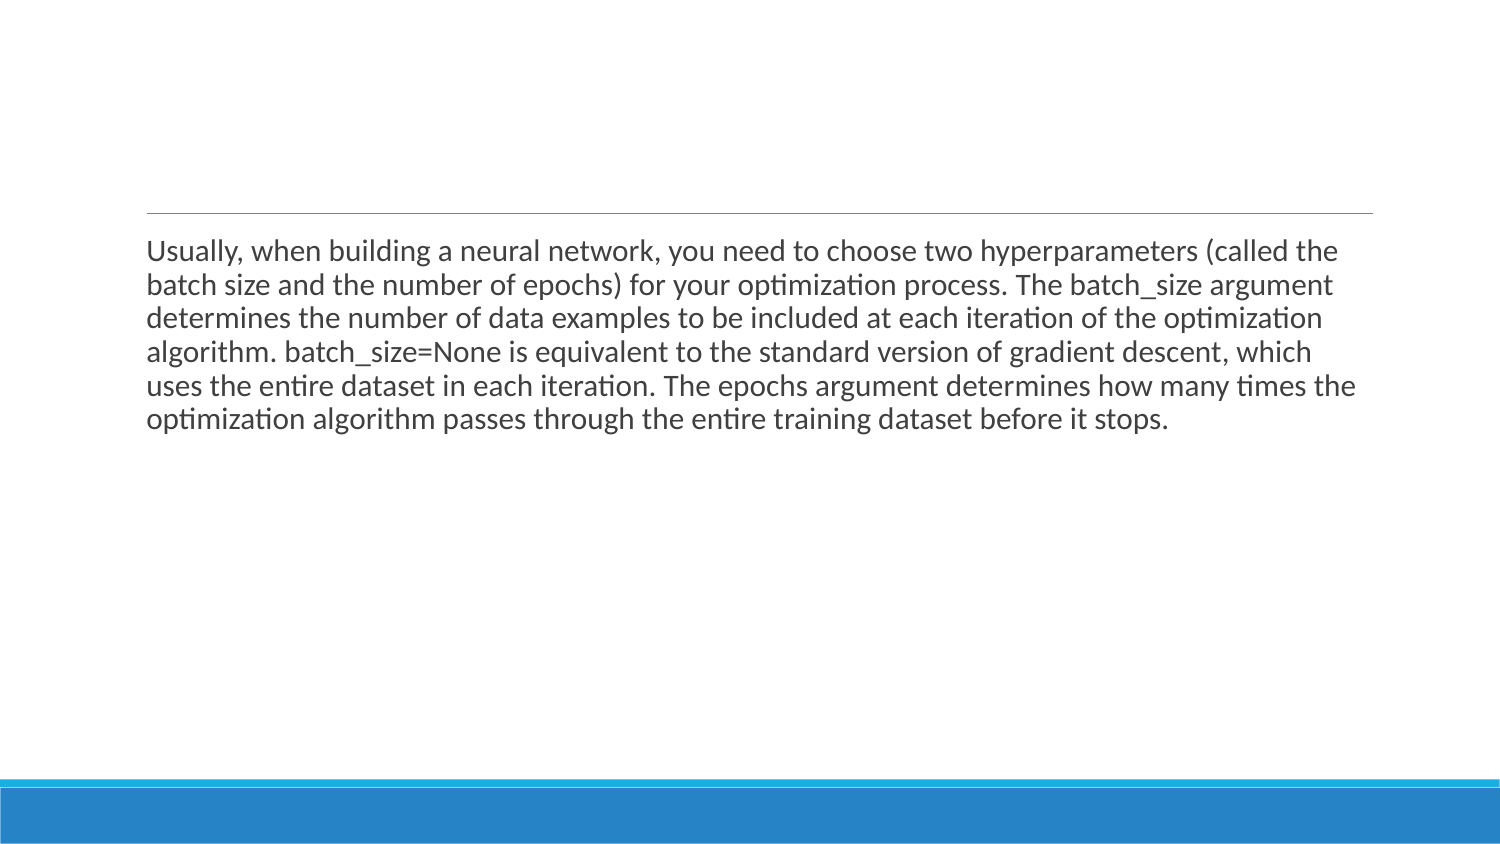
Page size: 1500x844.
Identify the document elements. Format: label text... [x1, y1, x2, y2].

list Usually, when building a neural network, you need to choose two hyperparameters (called the batch size and the number of epochs) for your optimization process. The batch_size argument determines the number of data examples to be included at each iteration of the optimization algorithm. batch_size=None is equivalent to the standard version of gradient descent, which uses the entire dataset in each iteration. The epochs argument determines how many times the optimization algorithm passes through the entire training dataset before it stops. [135, 227, 1373, 723]
